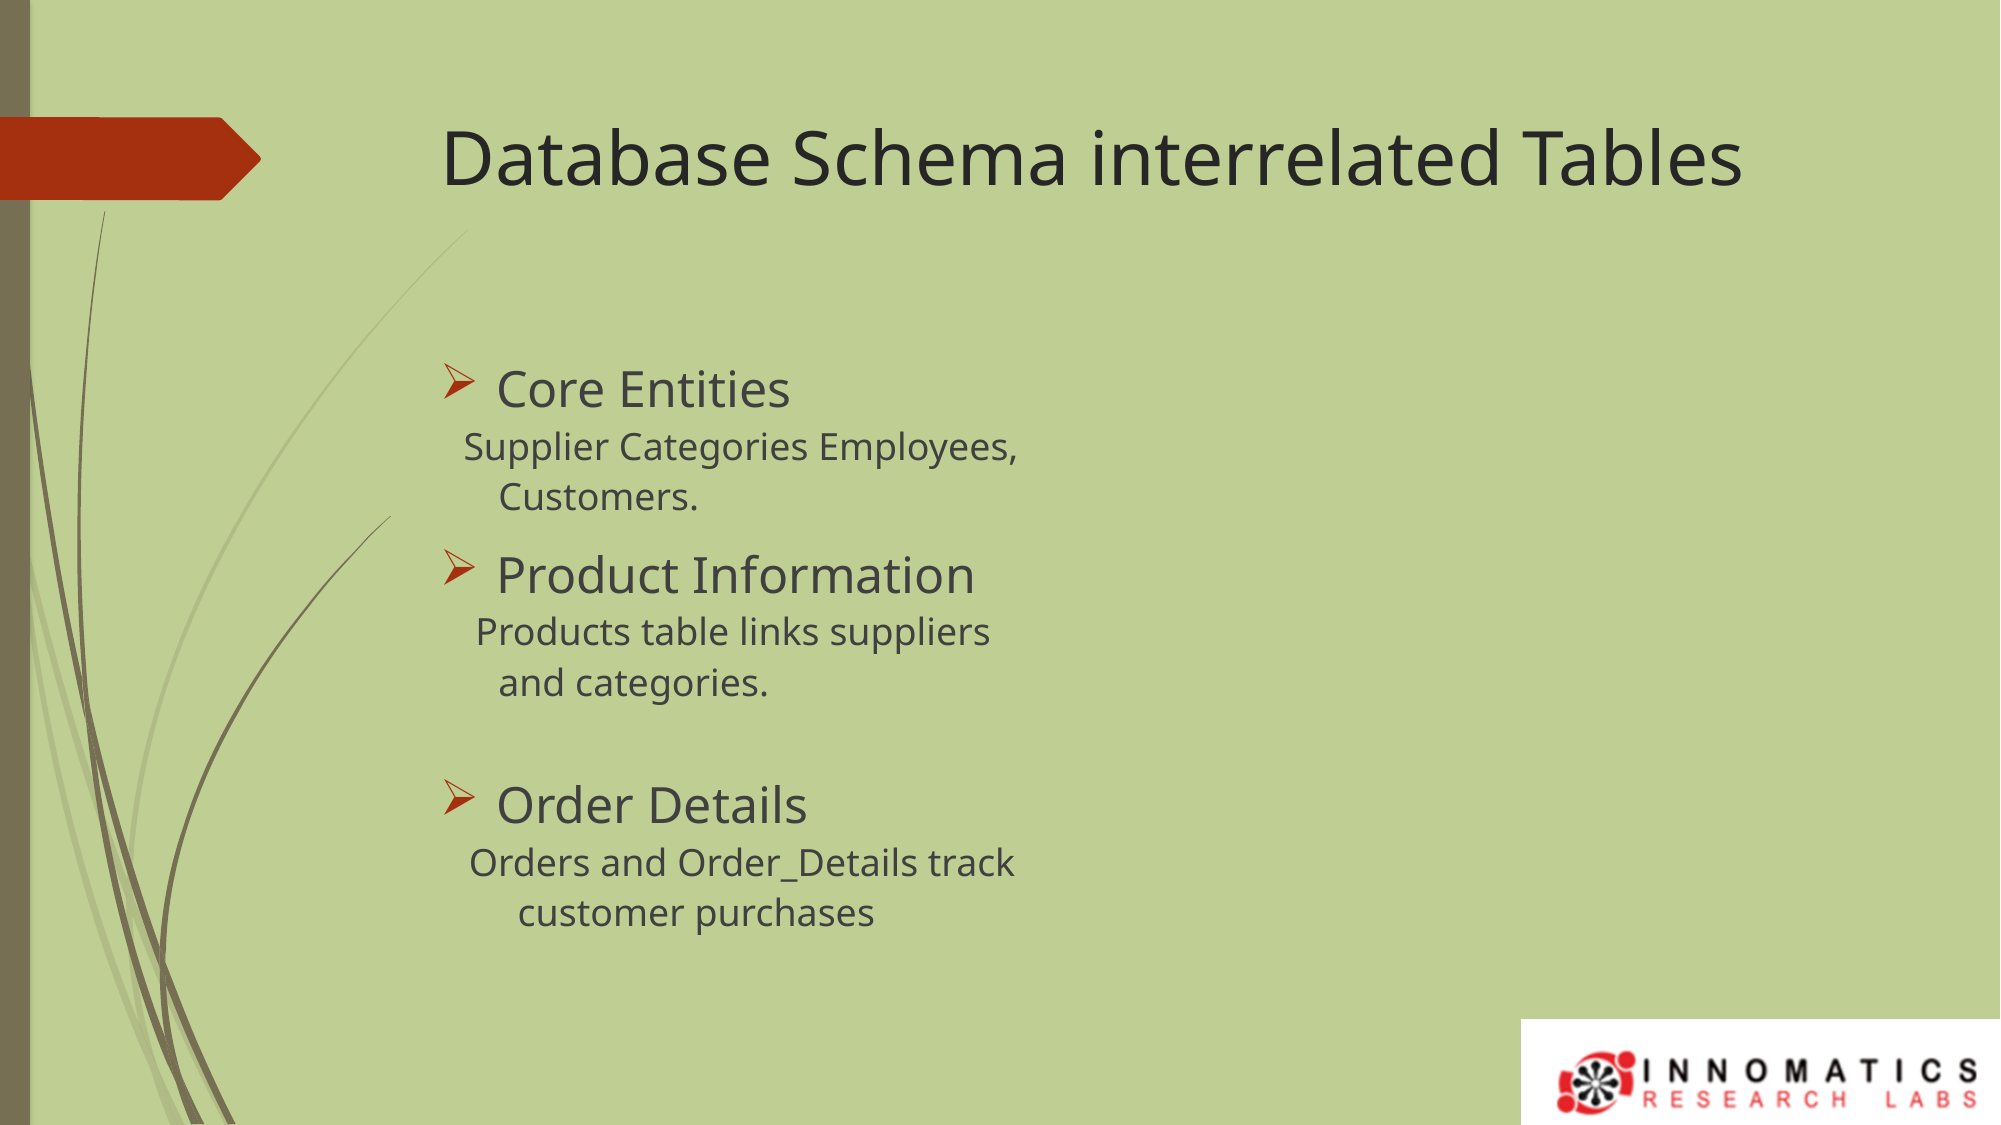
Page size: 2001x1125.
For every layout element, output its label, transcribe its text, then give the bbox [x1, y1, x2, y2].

picture [1521, 1019, 2001, 1125]
title Database Schema interrelated Tables [425, 102, 1888, 313]
list Core Entities Supplier Categories Employees, Customers. Product Information Products table links suppliers and categories. Order Details Orders and Order_Details track customer purchases [424, 350, 1888, 997]
